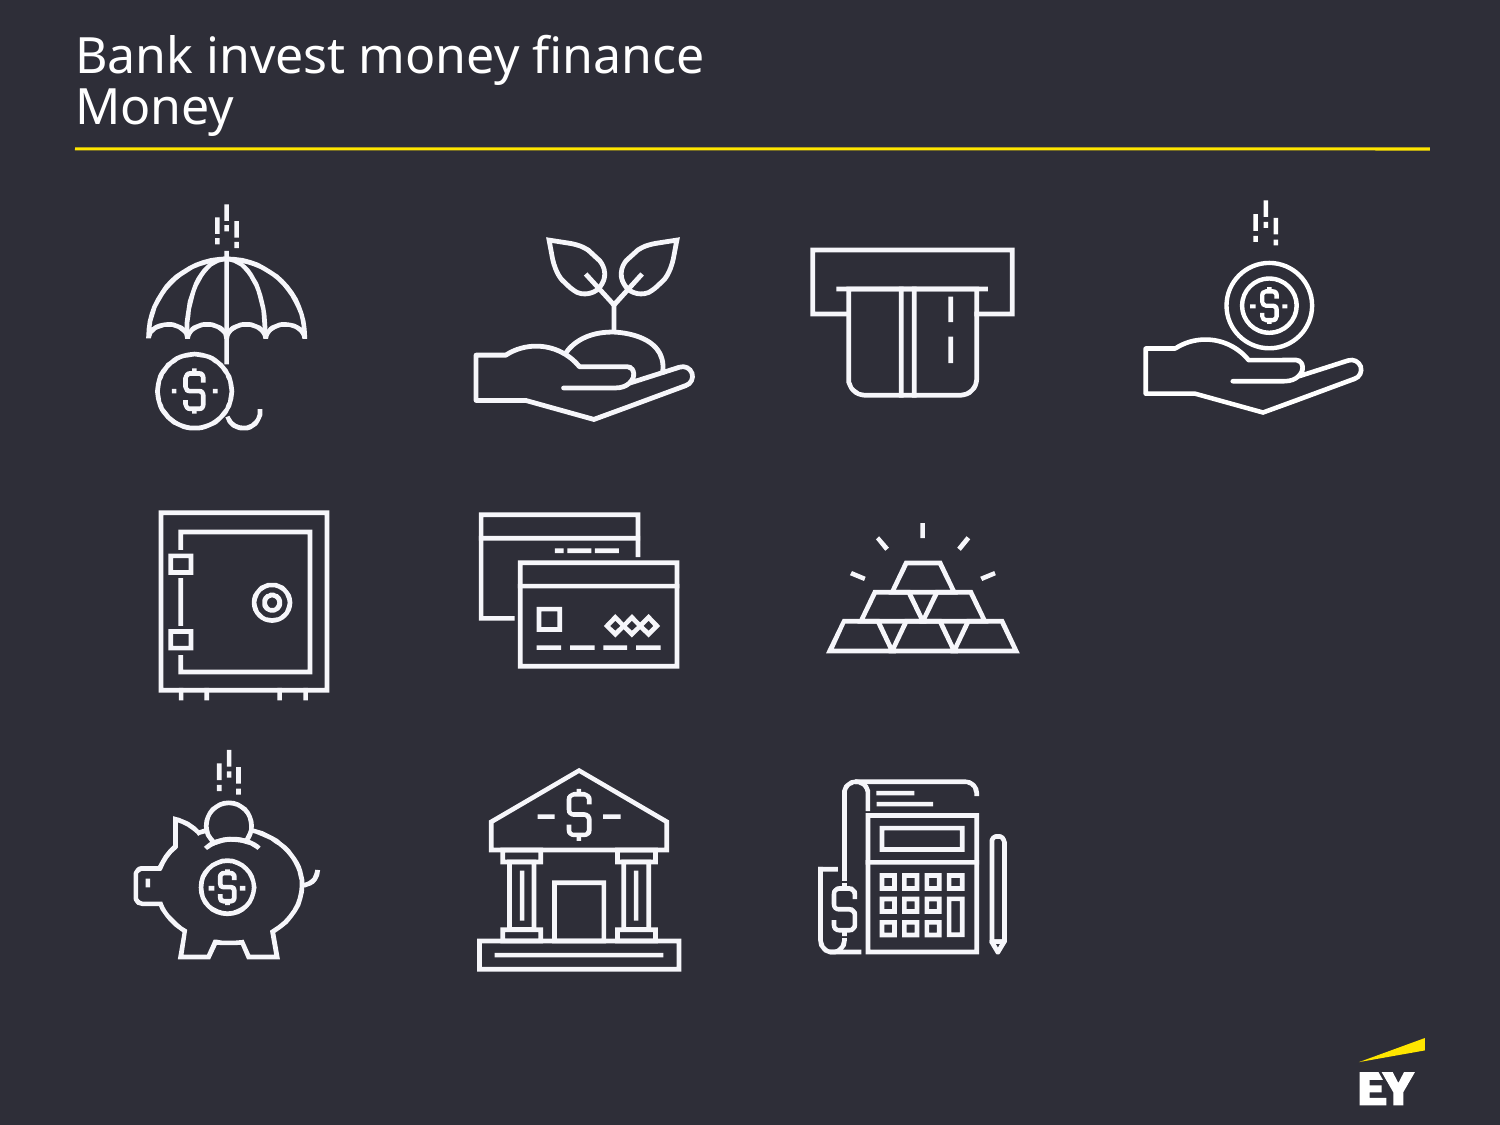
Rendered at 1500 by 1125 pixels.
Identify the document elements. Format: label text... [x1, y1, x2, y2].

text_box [133, 749, 321, 960]
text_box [1143, 200, 1366, 416]
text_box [476, 767, 682, 972]
title Bank invest money finance Money [75, 33, 1425, 131]
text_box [810, 247, 1015, 398]
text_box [158, 510, 330, 701]
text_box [145, 204, 308, 431]
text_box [817, 779, 1007, 955]
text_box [473, 236, 696, 422]
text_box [825, 522, 1021, 654]
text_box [478, 512, 680, 669]
